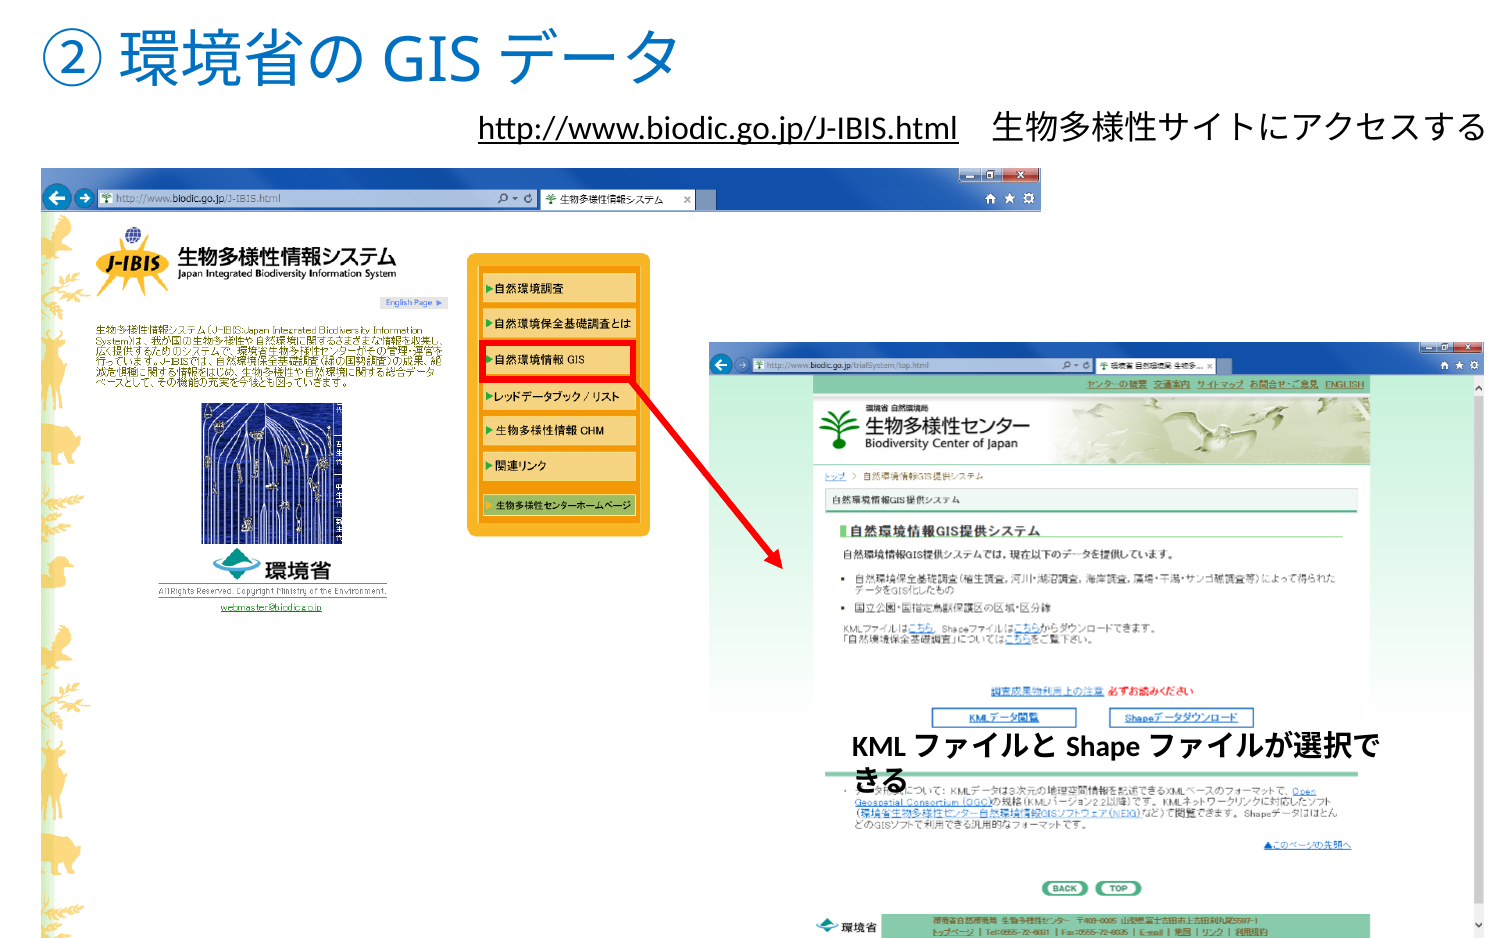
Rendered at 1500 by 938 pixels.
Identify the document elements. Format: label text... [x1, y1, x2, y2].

text_box http://www.biodic.go.jp/J-IBIS.html 生物多様性サイトにアクセスする [463, 98, 1500, 154]
text_box ②環境省のGISデータ [26, 20, 1321, 103]
picture [41, 168, 1484, 938]
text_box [630, 379, 783, 570]
